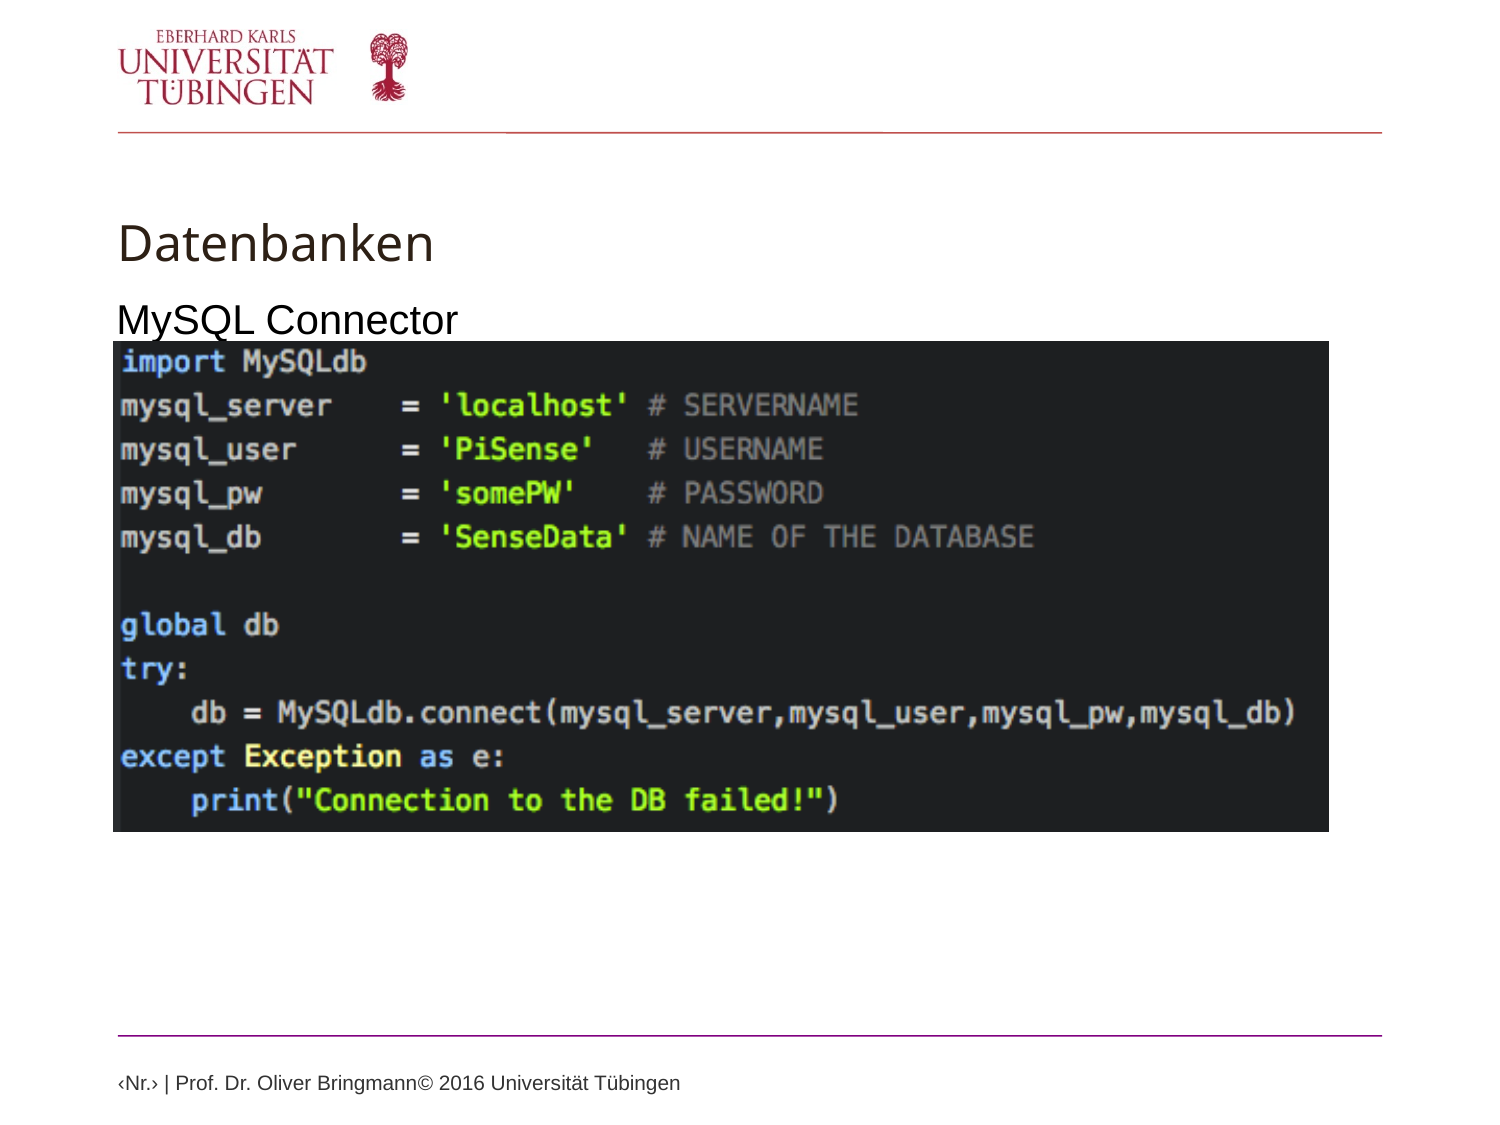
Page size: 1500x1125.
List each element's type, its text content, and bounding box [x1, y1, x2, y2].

text_box Datenbanken [117, 211, 1382, 272]
list MySQL Connector [115, 281, 466, 340]
picture [113, 341, 1329, 832]
picture [117, 29, 408, 105]
